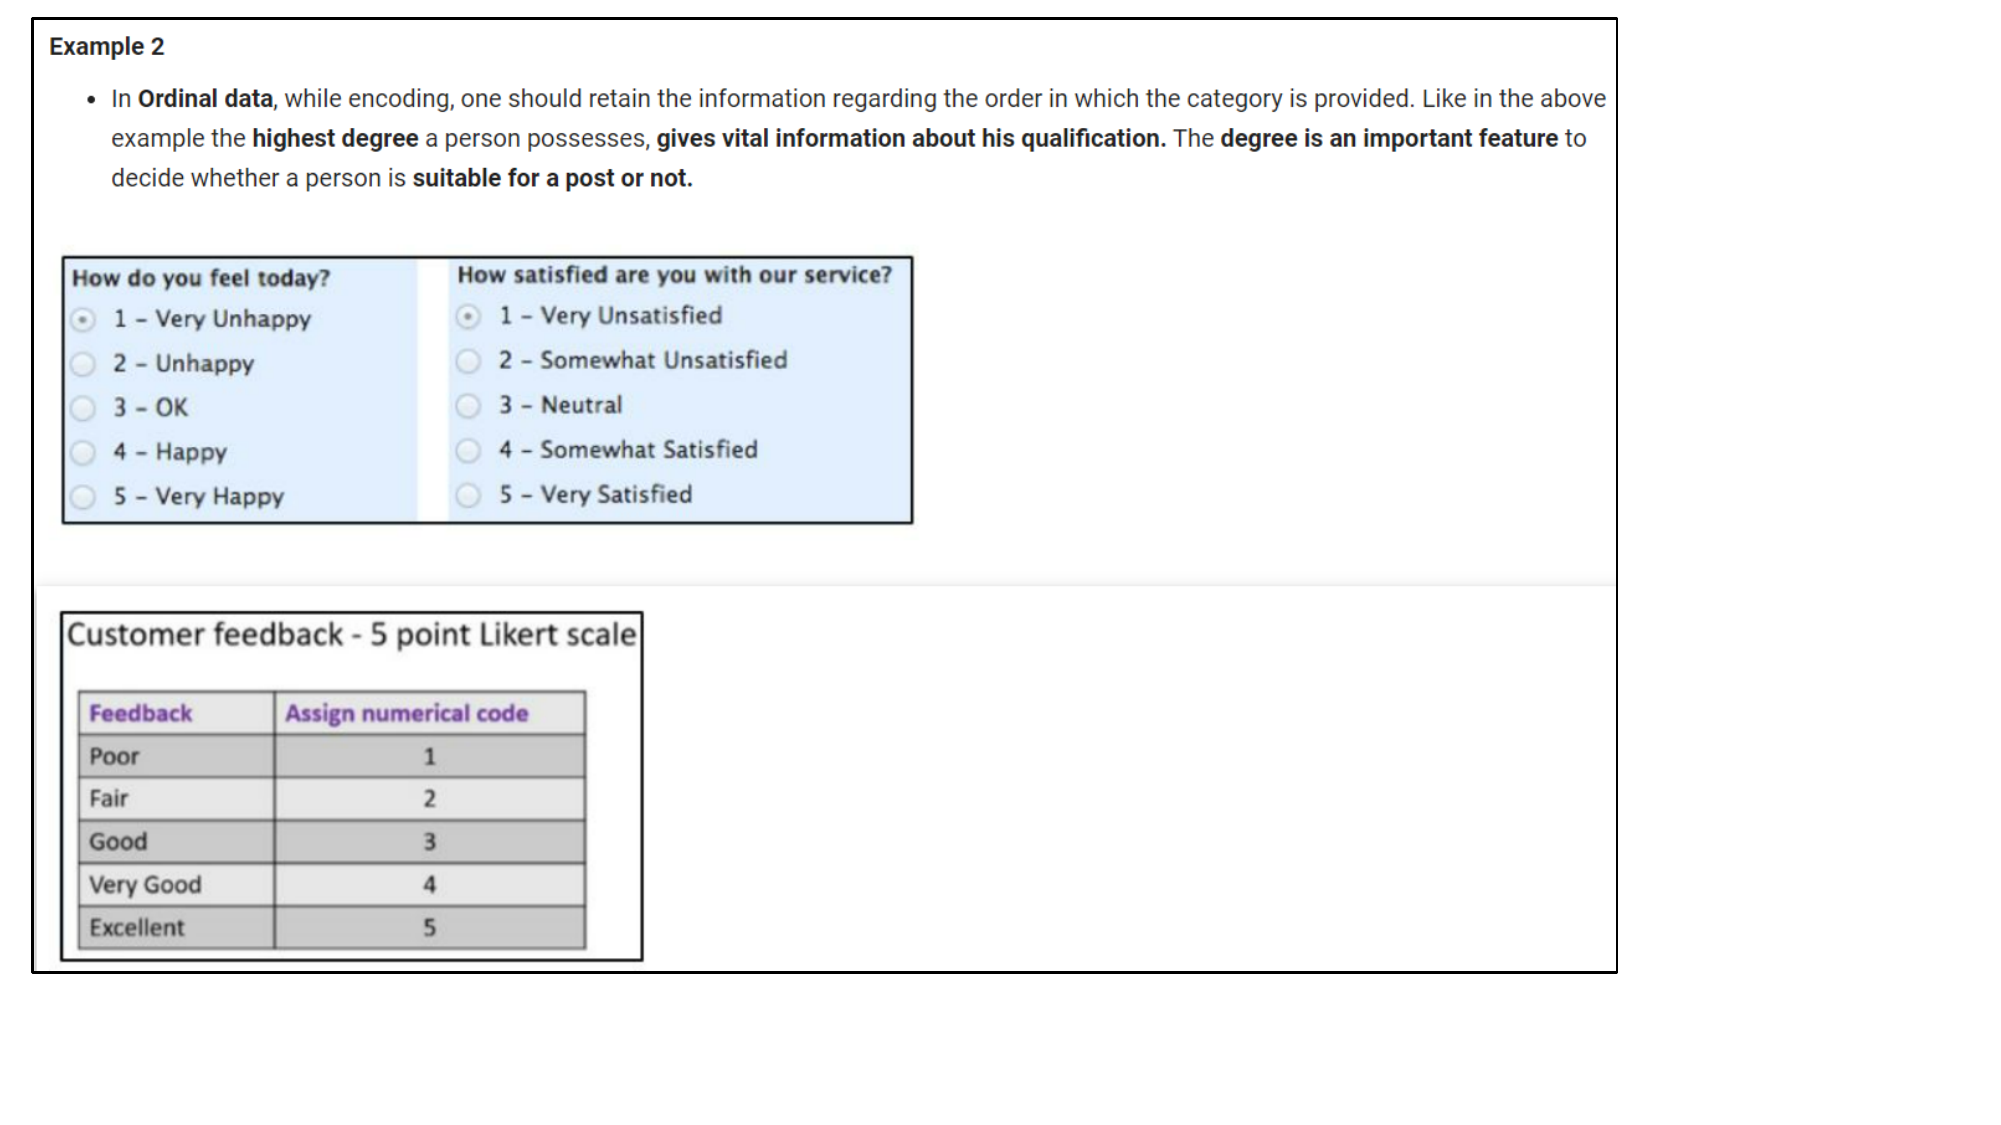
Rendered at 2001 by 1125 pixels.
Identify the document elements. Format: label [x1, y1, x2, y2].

picture [33, 19, 1616, 972]
